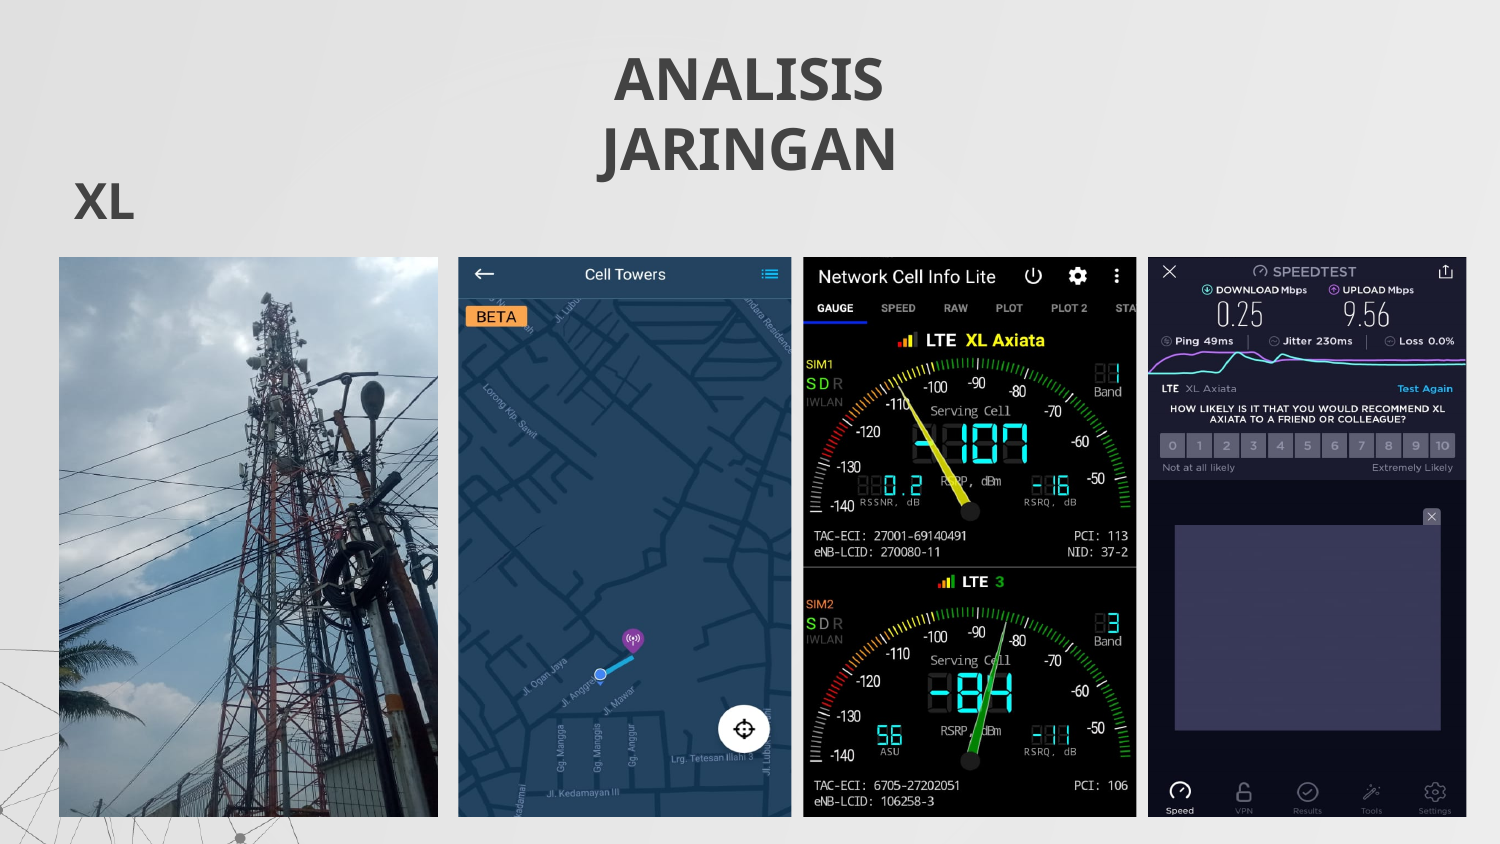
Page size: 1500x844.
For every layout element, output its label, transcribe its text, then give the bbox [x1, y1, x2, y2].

picture [0, 0, 1500, 844]
title ANALISIS JARINGAN [456, 27, 1044, 118]
text_box XL [59, 167, 160, 231]
